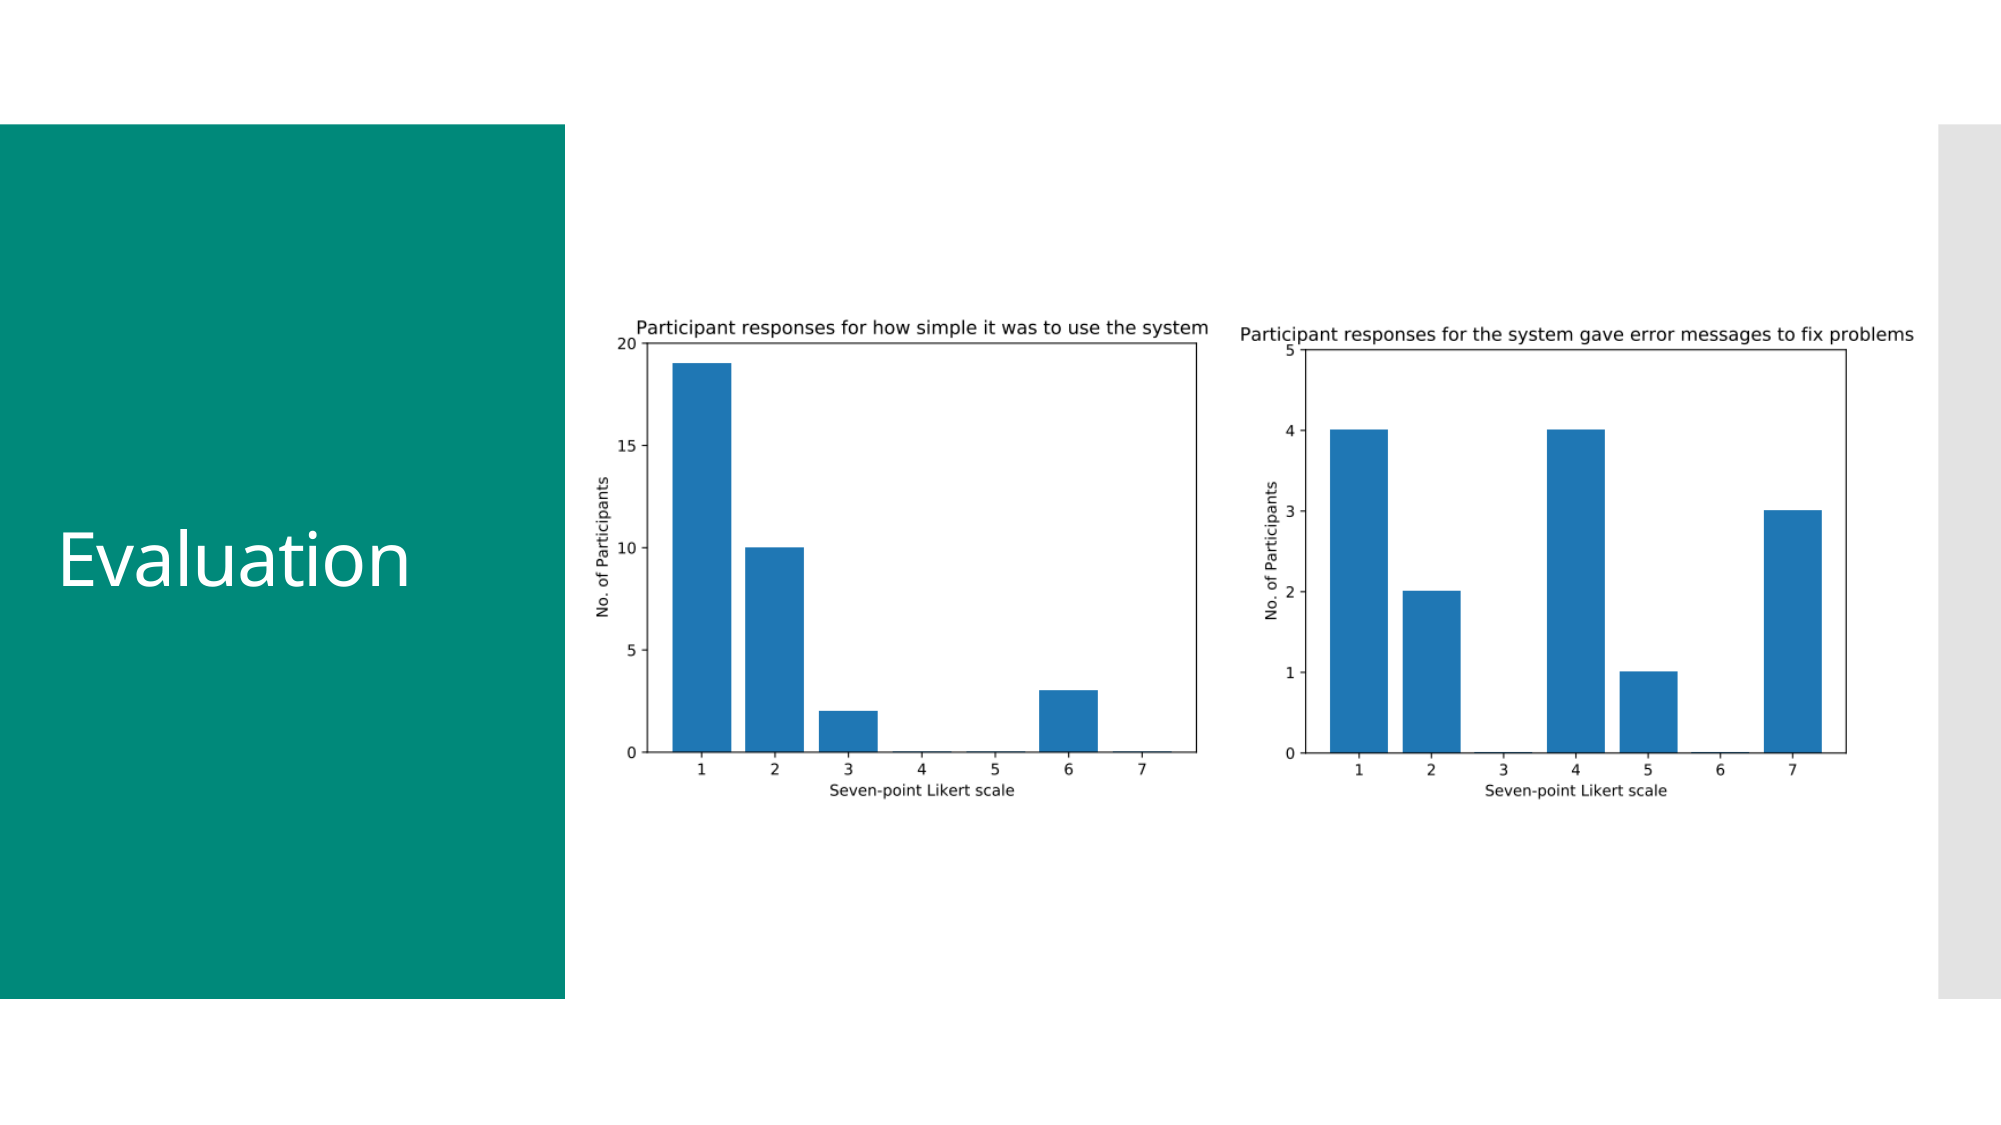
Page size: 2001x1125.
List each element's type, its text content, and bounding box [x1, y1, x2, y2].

title Evaluation [41, 184, 525, 940]
picture [1228, 316, 1922, 809]
picture [585, 309, 1217, 809]
